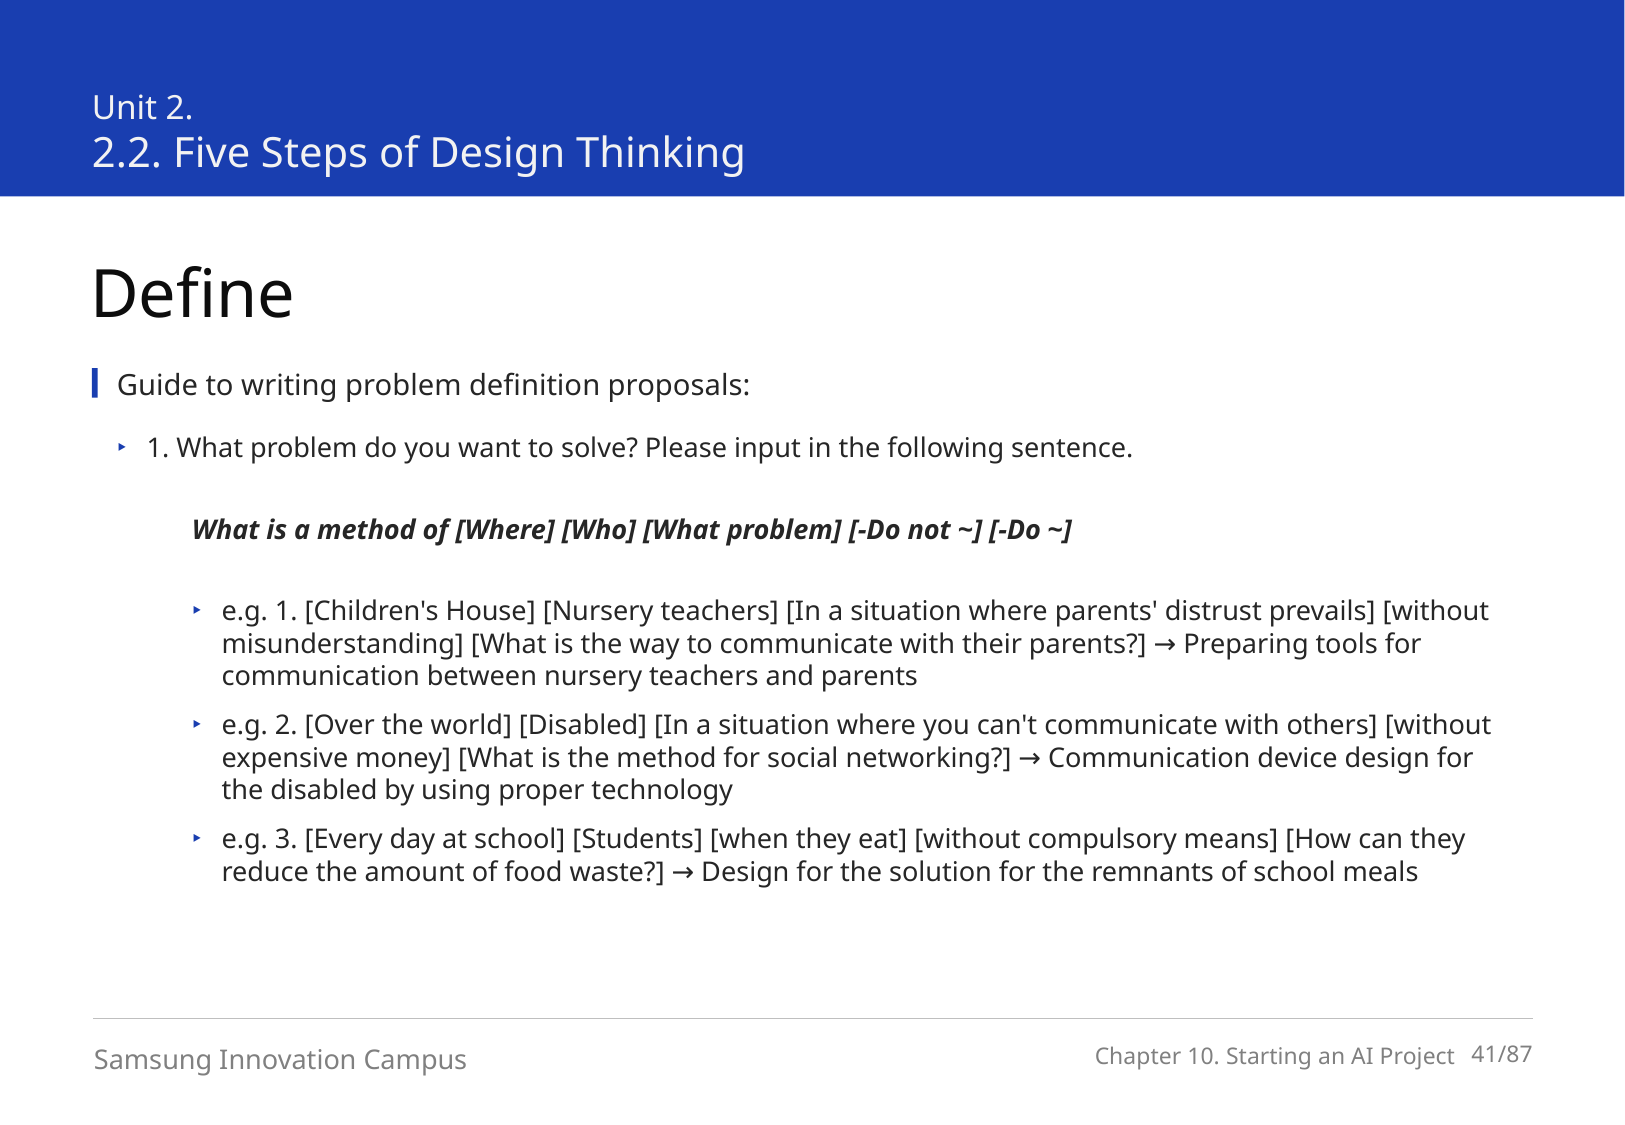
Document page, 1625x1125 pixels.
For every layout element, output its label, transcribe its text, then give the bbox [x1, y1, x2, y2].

text_box 1. What problem do you want to solve? Please input in the following sentence. What is a method of [Where] [Who] [What problem] [-Do not ~] [-Do ~] e.g. 1. [Children's House] [Nursery teachers] [In a situation where parents' distrust prevails] [without misunderstanding] [What is the way to communicate with their parents?] → Preparing tools for communication between nursery teachers and parents e.g. 2. [Over the world] [Disabled] [In a situation where you can't communicate with others] [without expensive money] [What is the method for social networking?] → Communication device design for the disabled by using proper technology e.g. 3. [Every day at school] [Students] [when they eat] [without compulsory means] [How can they reduce the amount of food waste?] → Design for the solution for the remnants of school meals [116, 418, 1533, 900]
text_box Unit 2. 2.2. Five Steps of Design Thinking [91, 85, 1048, 177]
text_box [91, 366, 1533, 402]
text_box Define [89, 250, 1534, 332]
